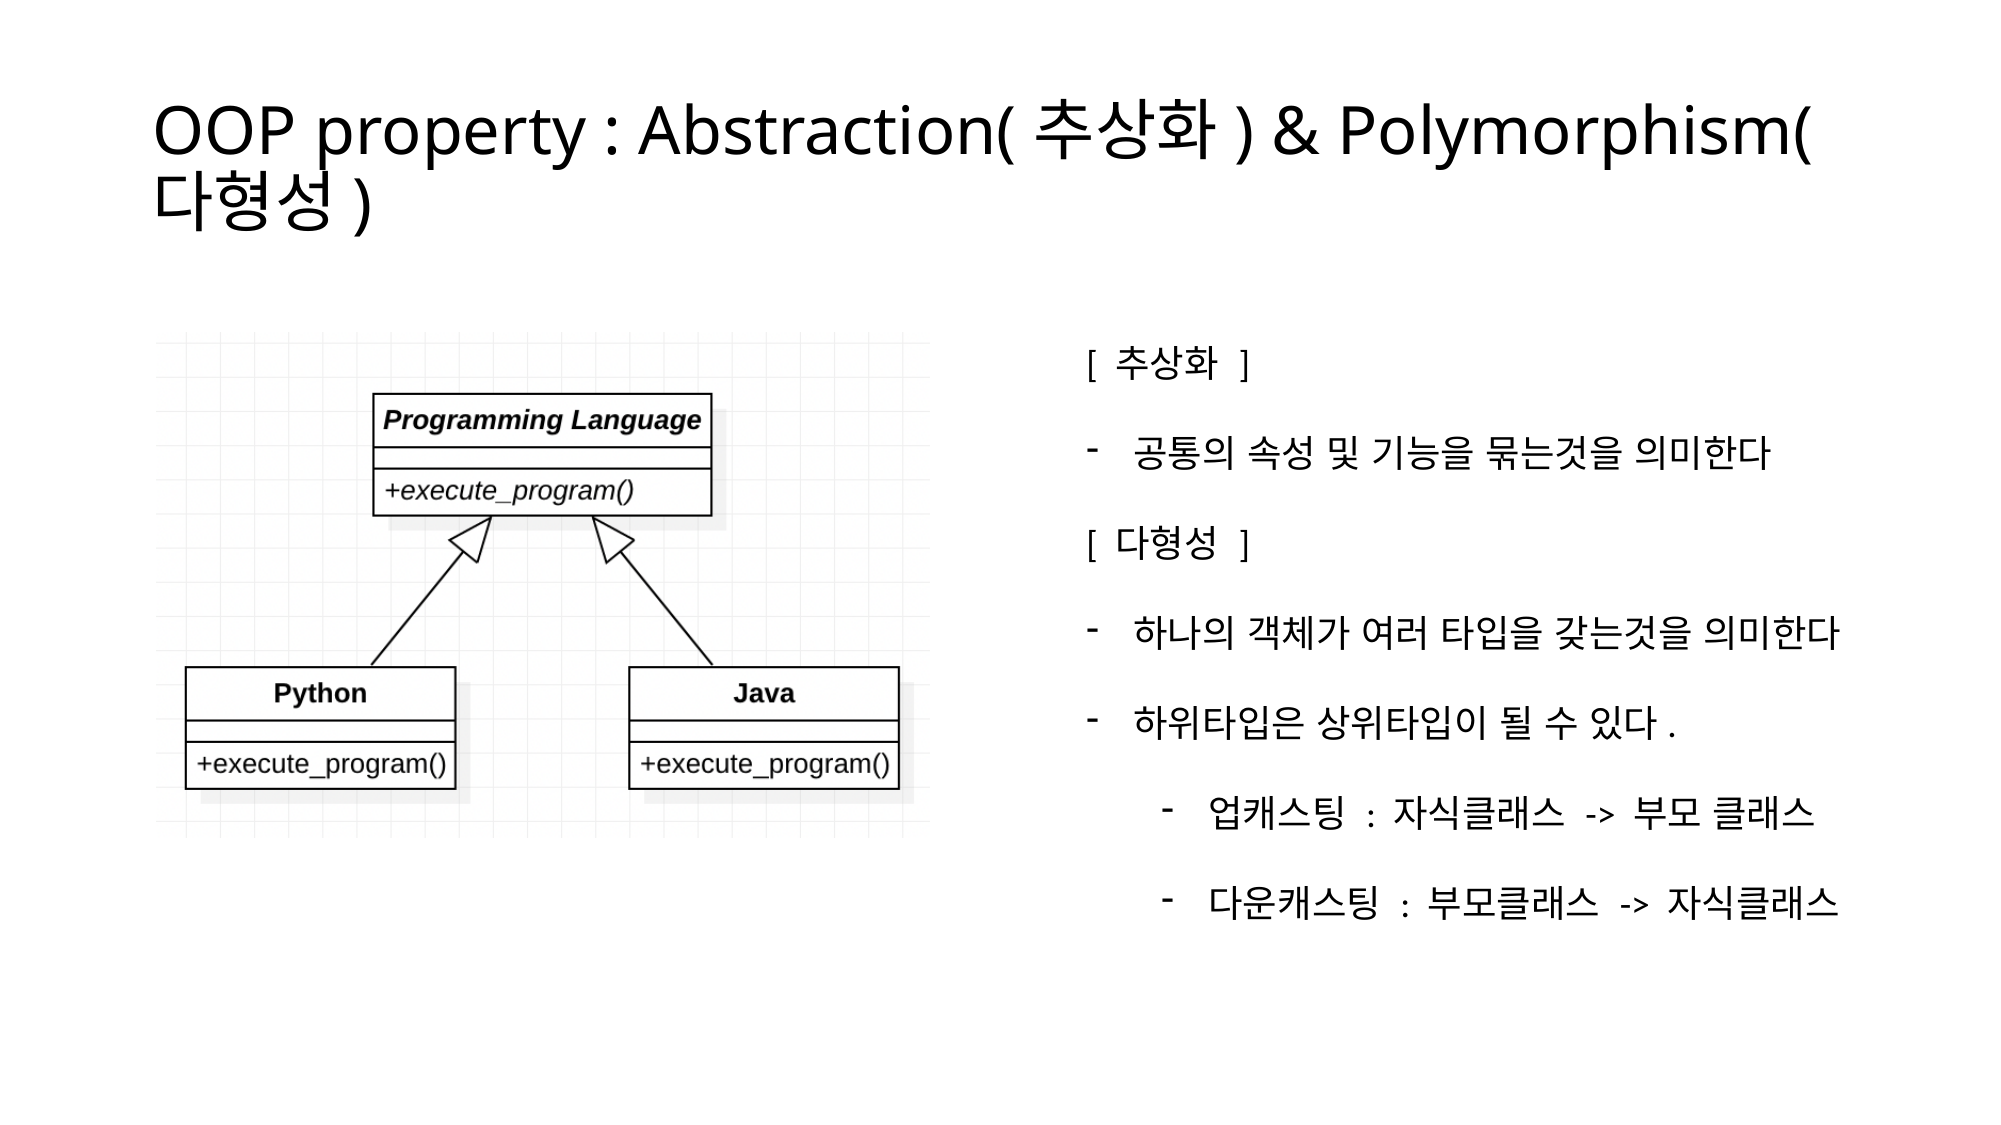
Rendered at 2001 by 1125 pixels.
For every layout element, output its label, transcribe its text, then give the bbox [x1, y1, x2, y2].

title OOP property : Abstraction(추상화) & Polymorphism(다형성) [137, 59, 1940, 278]
picture [156, 332, 930, 838]
text_box [ 추상화 ] 공통의 속성 및 기능을 묶는것을 의미한다 [ 다형성 ] 하나의 객체가 여러 타입을 갖는것을 의미한다 하위타입은 상위타입이 될 수 있다. 업캐스팅 : 자식클래스 -> 부모 클래스 다운캐스팅 : 부모클래스 -> 자식클래스 [1071, 332, 1857, 932]
